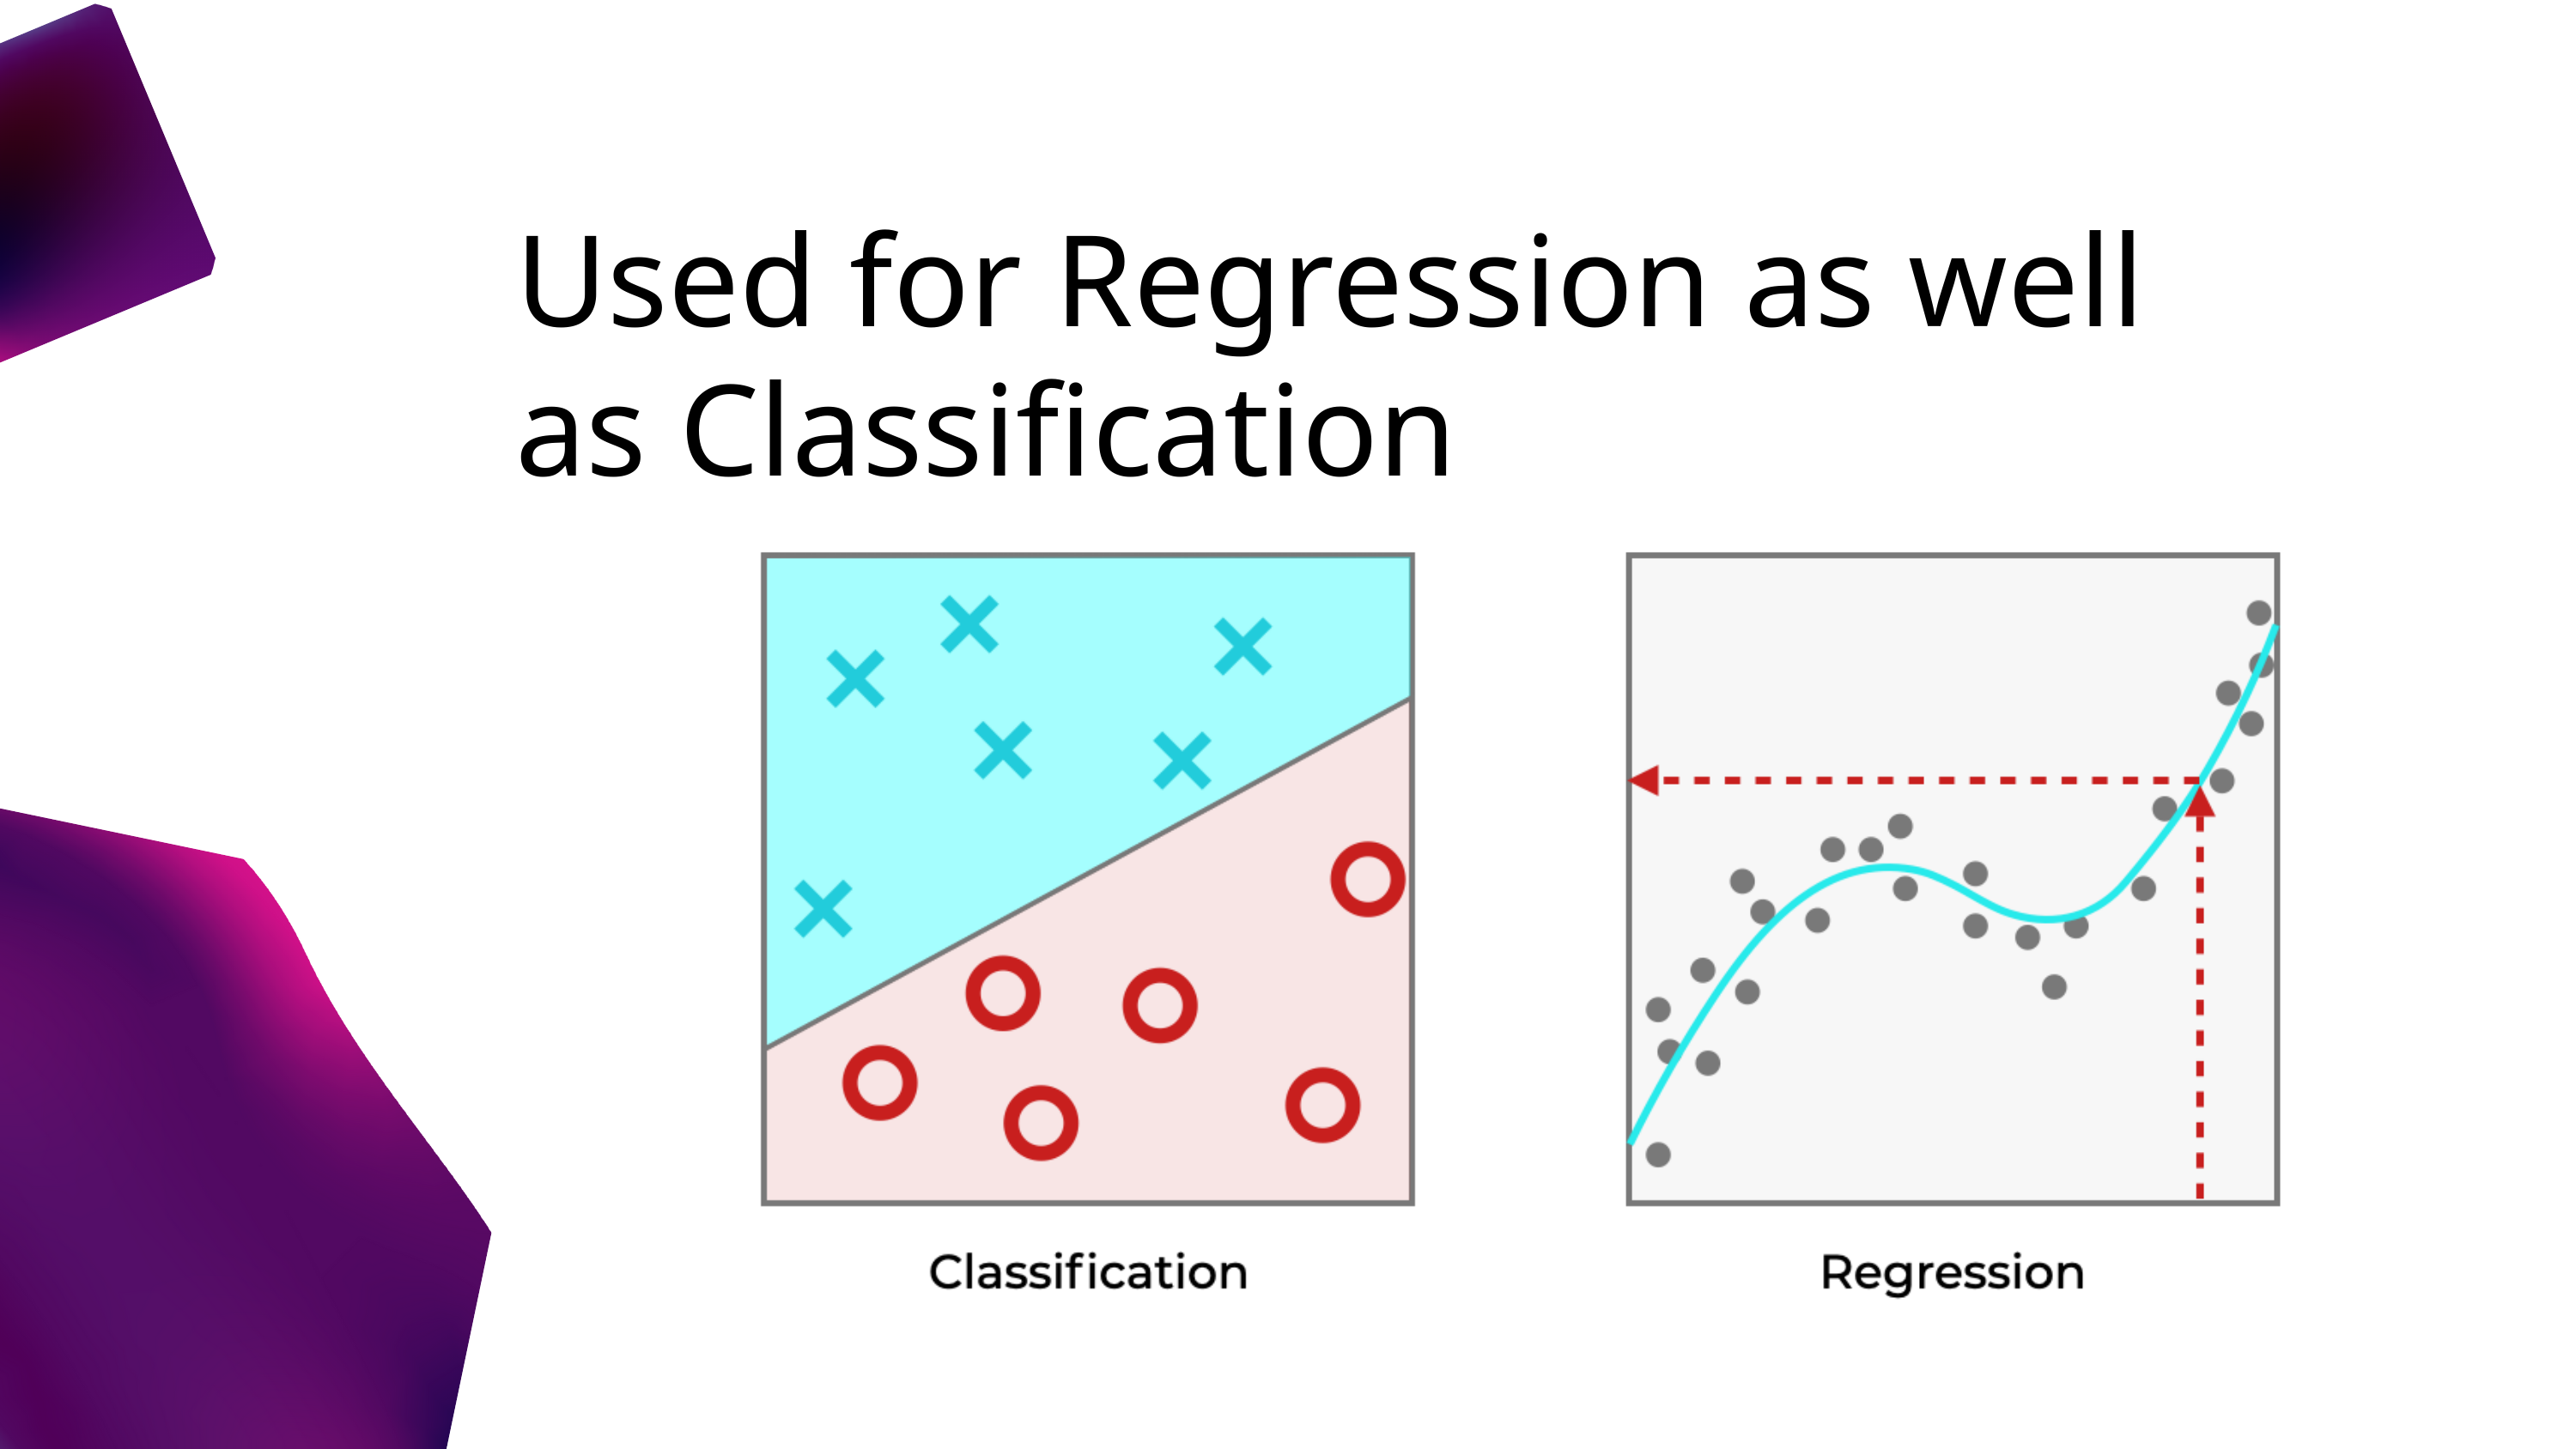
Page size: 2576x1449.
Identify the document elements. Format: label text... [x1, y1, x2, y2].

text_box [0, 808, 556, 1449]
text_box [0, 0, 222, 363]
text_box Used for Regression as well as Classification [515, 203, 2304, 501]
text_box [607, 499, 2408, 1373]
